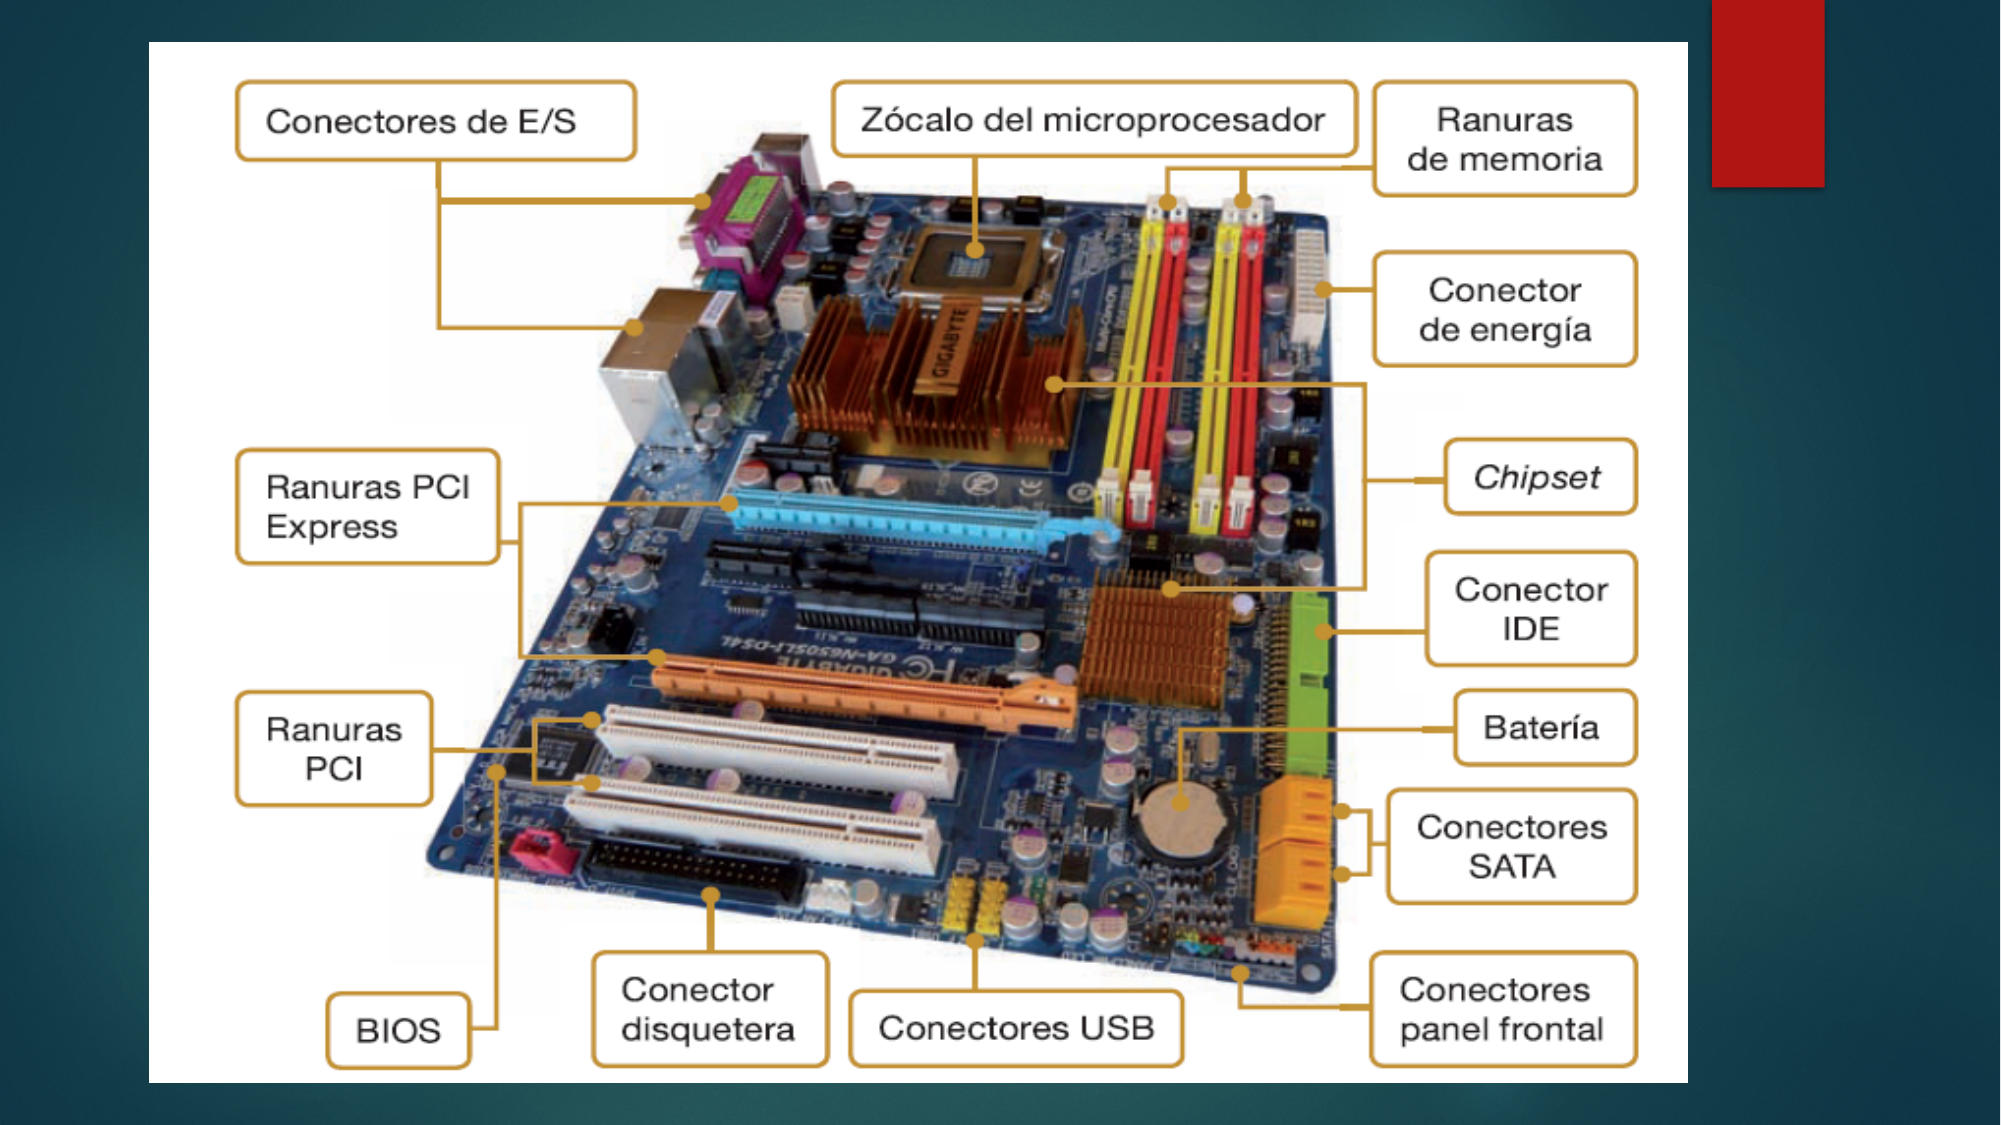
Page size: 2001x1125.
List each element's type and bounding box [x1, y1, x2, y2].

picture [0, 0, 1688, 1125]
